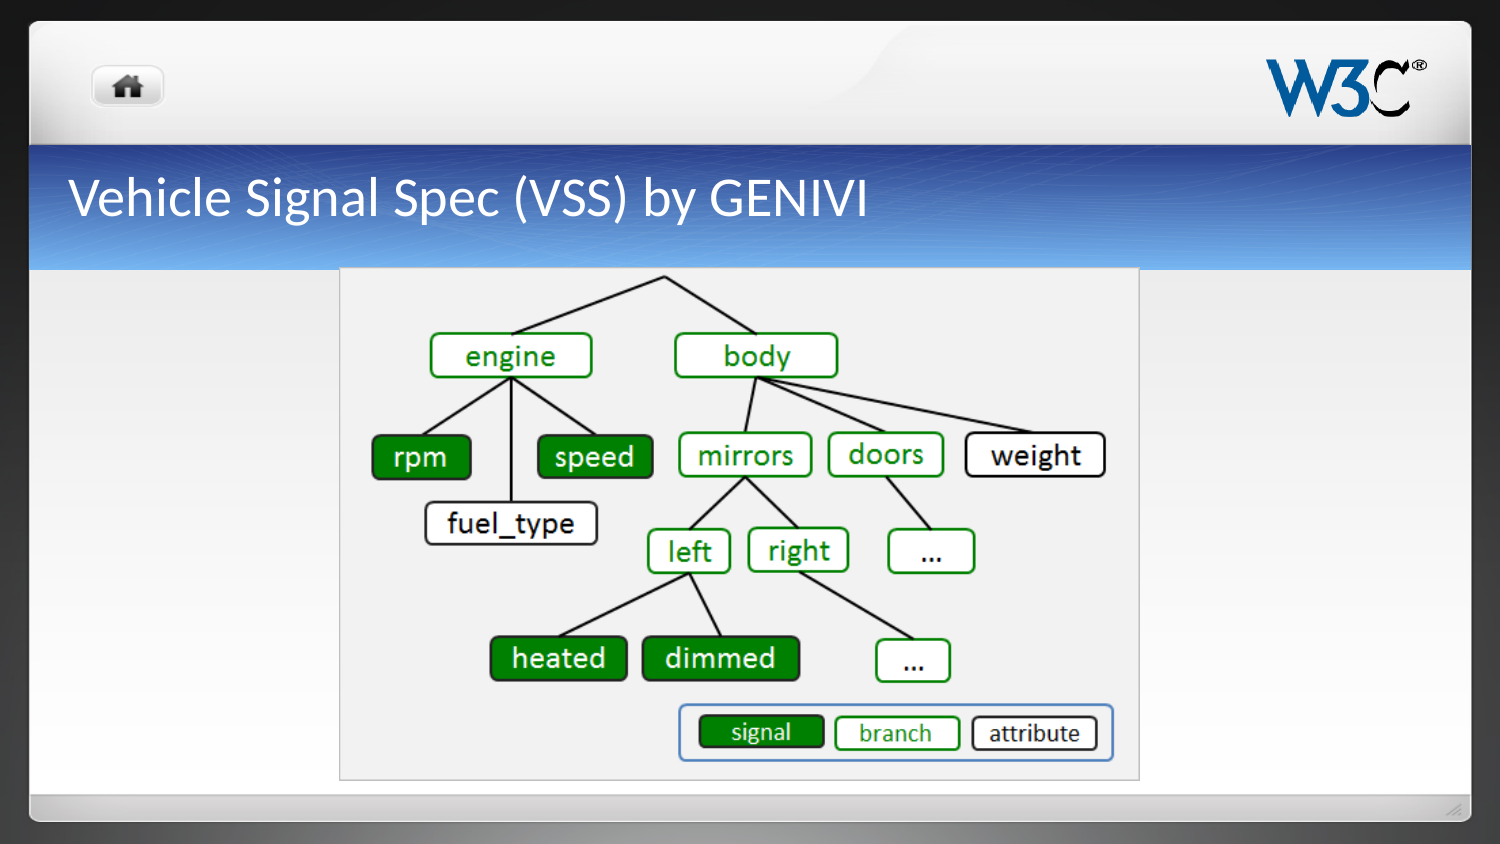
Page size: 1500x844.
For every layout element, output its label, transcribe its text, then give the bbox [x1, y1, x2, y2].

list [338, 267, 1141, 782]
picture [0, 0, 1500, 844]
title Vehicle Signal Spec (VSS) by GENIVI [53, 152, 1076, 268]
